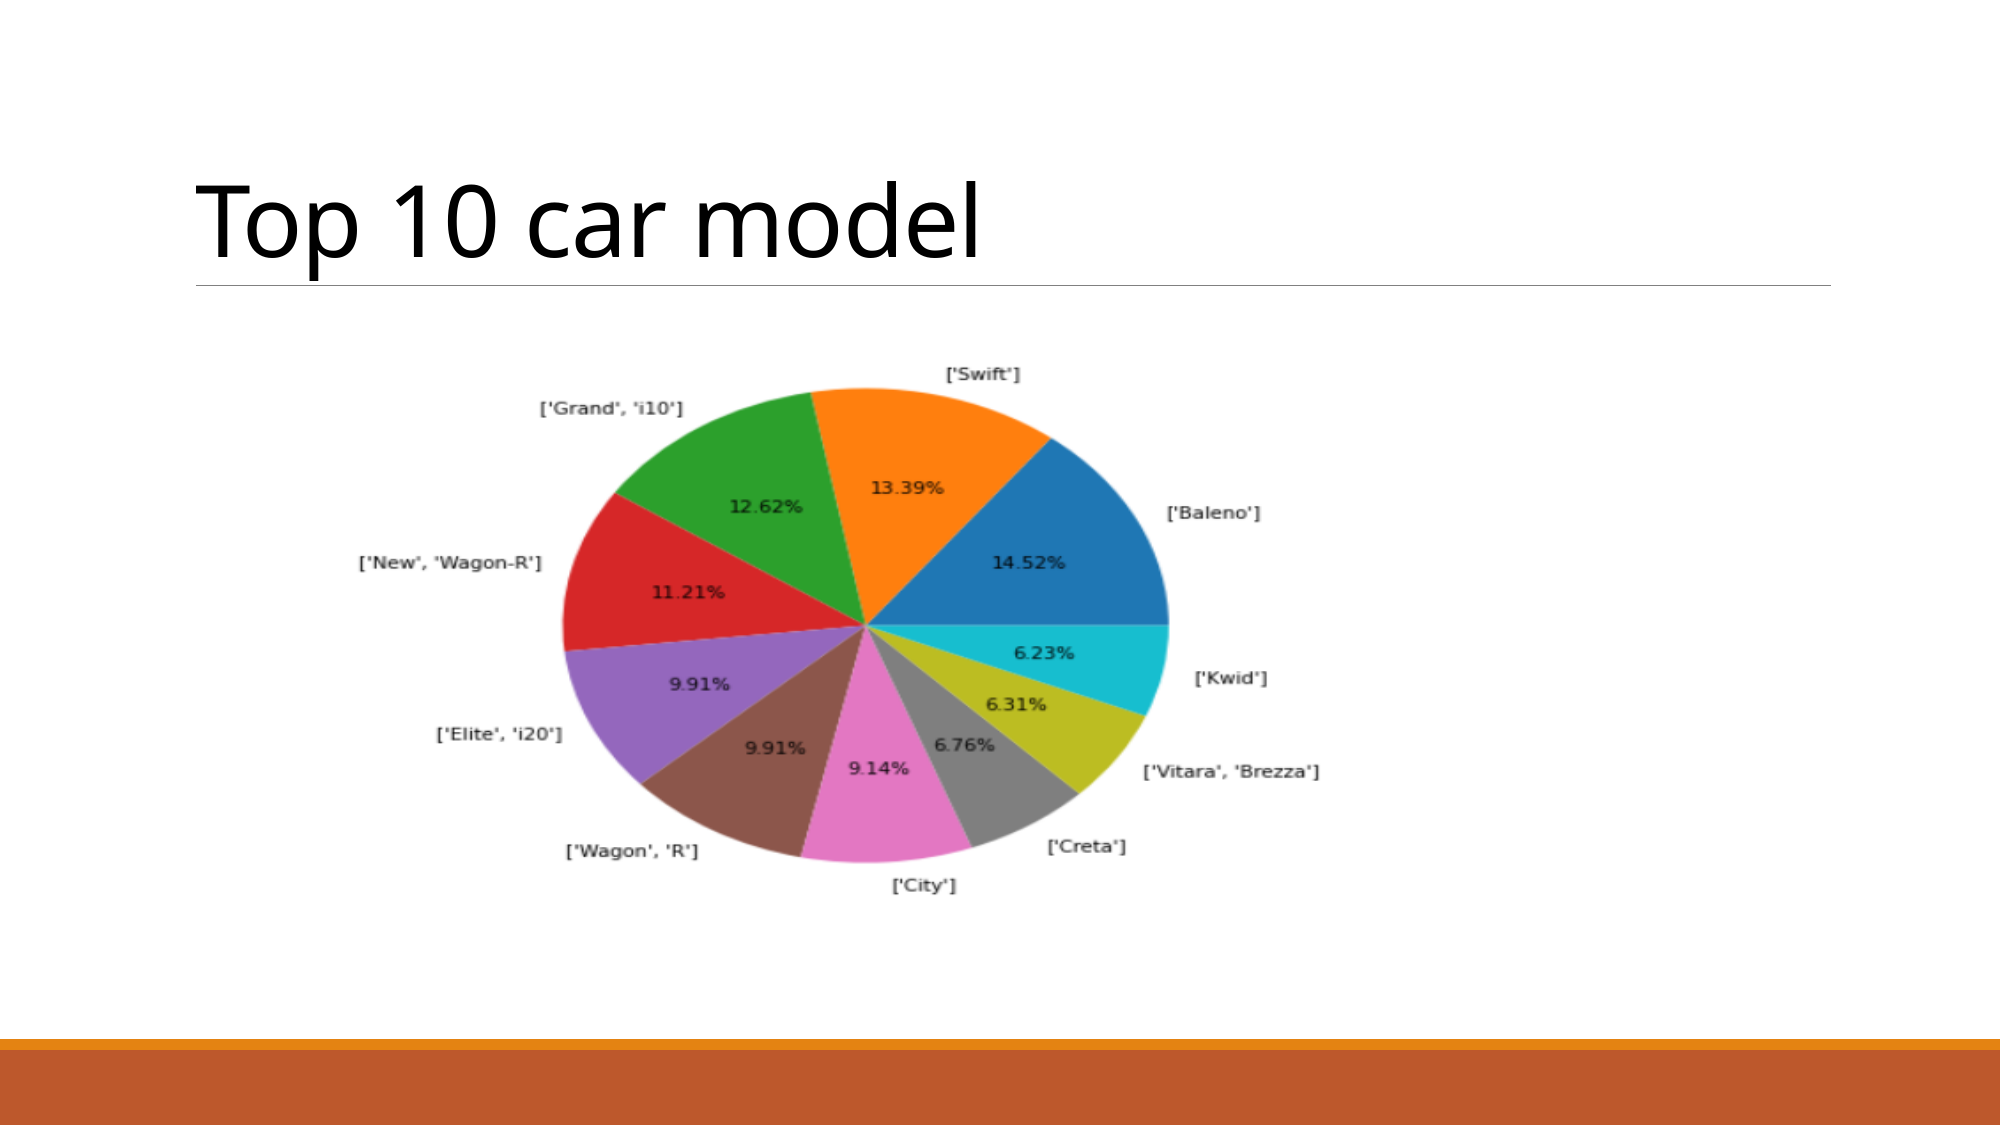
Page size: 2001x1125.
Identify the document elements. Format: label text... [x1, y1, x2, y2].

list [337, 328, 1352, 968]
title Top 10 car model [180, 47, 1830, 285]
